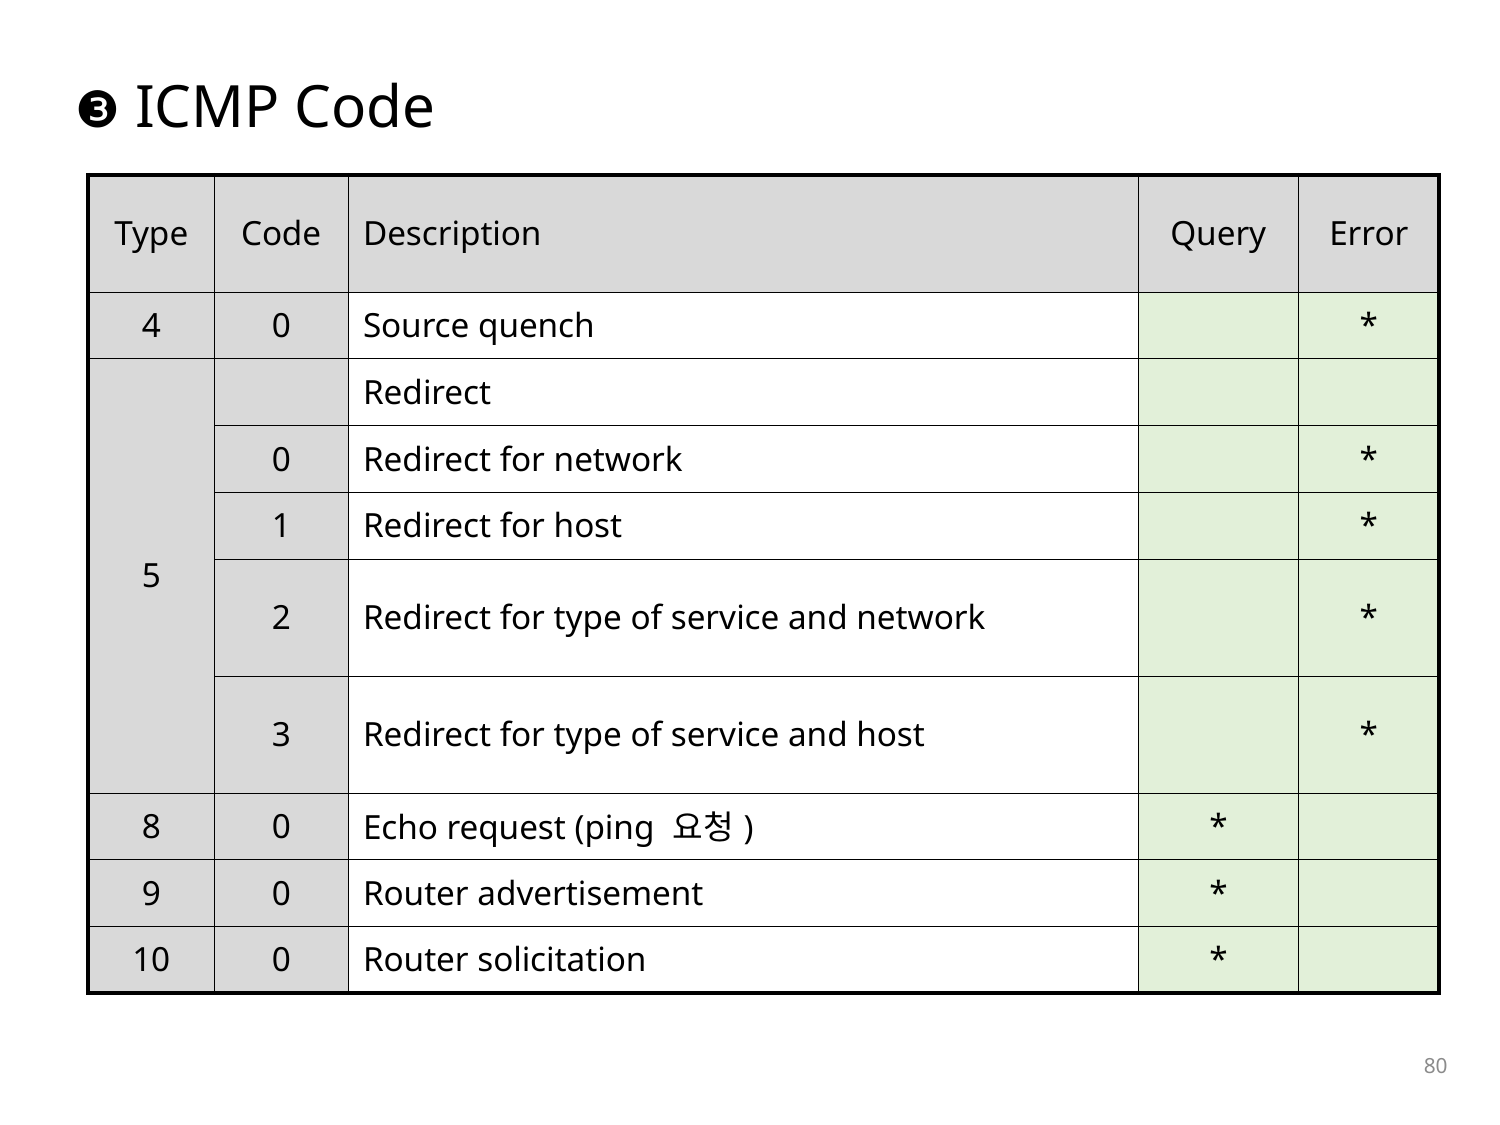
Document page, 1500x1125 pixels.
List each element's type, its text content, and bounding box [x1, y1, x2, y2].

table_cell 3 [215, 677, 348, 793]
table_cell 8 [90, 794, 214, 859]
table_cell * [1299, 426, 1437, 492]
table_cell 4 [90, 293, 214, 358]
table_header Code [215, 177, 348, 292]
table_cell Echo request (ping 요청) [349, 794, 1138, 859]
table_cell [1299, 359, 1437, 425]
table_cell Redirect [349, 359, 1138, 425]
slide_number 80 [1124, 1037, 1463, 1097]
table_cell * [1299, 293, 1437, 358]
table_cell Redirect for network [349, 426, 1138, 492]
table_cell [1139, 493, 1298, 559]
table_cell 2 [215, 560, 348, 676]
table_header Type [90, 177, 214, 292]
table_cell 0 [215, 860, 348, 926]
table_header Description [349, 177, 1138, 292]
text_box ❸ ICMP Code [60, 36, 1404, 175]
table_cell * [1299, 493, 1437, 559]
table_cell [1139, 426, 1298, 492]
table_cell * [1139, 860, 1298, 926]
table_cell * [1299, 677, 1437, 793]
table_cell [1139, 560, 1298, 676]
table_cell 10 [90, 927, 214, 991]
table_cell [1299, 860, 1437, 926]
table_cell Redirect for type of service and host [349, 677, 1138, 793]
table_cell 0 [215, 293, 348, 358]
table_cell 0 [215, 927, 348, 991]
table_cell * [1299, 560, 1437, 676]
table_cell [1299, 794, 1437, 859]
table_cell Redirect for type of service and network [349, 560, 1138, 676]
table_cell 0 [215, 426, 348, 492]
table_header Error [1299, 177, 1437, 292]
table_cell 1 [215, 493, 348, 559]
table_cell 5 [90, 359, 214, 793]
table_cell Redirect for host [349, 493, 1138, 559]
table_cell [1299, 927, 1437, 991]
table_cell 9 [90, 860, 214, 926]
table_cell * [1139, 794, 1298, 859]
table_cell Router solicitation [349, 927, 1138, 991]
table_header Query [1139, 177, 1298, 292]
table_cell 0 [215, 794, 348, 859]
table_cell [215, 359, 348, 425]
table_cell [1139, 677, 1298, 793]
table_cell [1139, 293, 1298, 358]
table_cell * [1139, 927, 1298, 991]
table_cell Source quench [349, 293, 1138, 358]
table_cell Router advertisement [349, 860, 1138, 926]
table_cell [1139, 359, 1298, 425]
